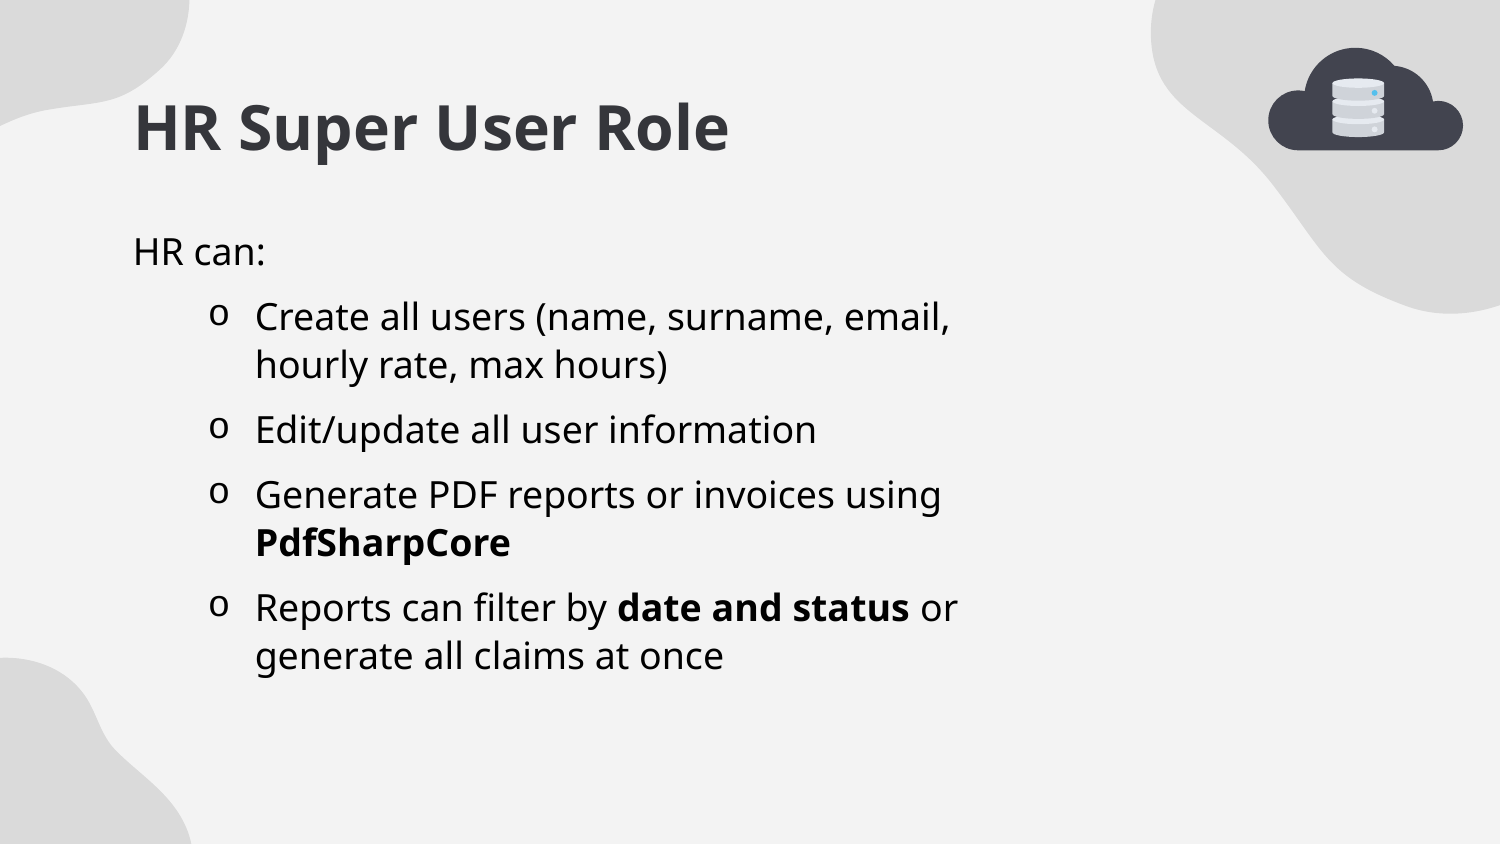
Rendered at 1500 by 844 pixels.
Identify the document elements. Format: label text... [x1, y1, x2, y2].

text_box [1268, 47, 1464, 151]
title HR Super User Role [118, 72, 1382, 167]
text_box HR can: Create all users (name, surname, email, hourly rate, max hours) Edit/update all user information Generate PDF reports or invoices using PdfSharpCore Reports can filter by date and status or generate all claims at once [118, 217, 997, 685]
